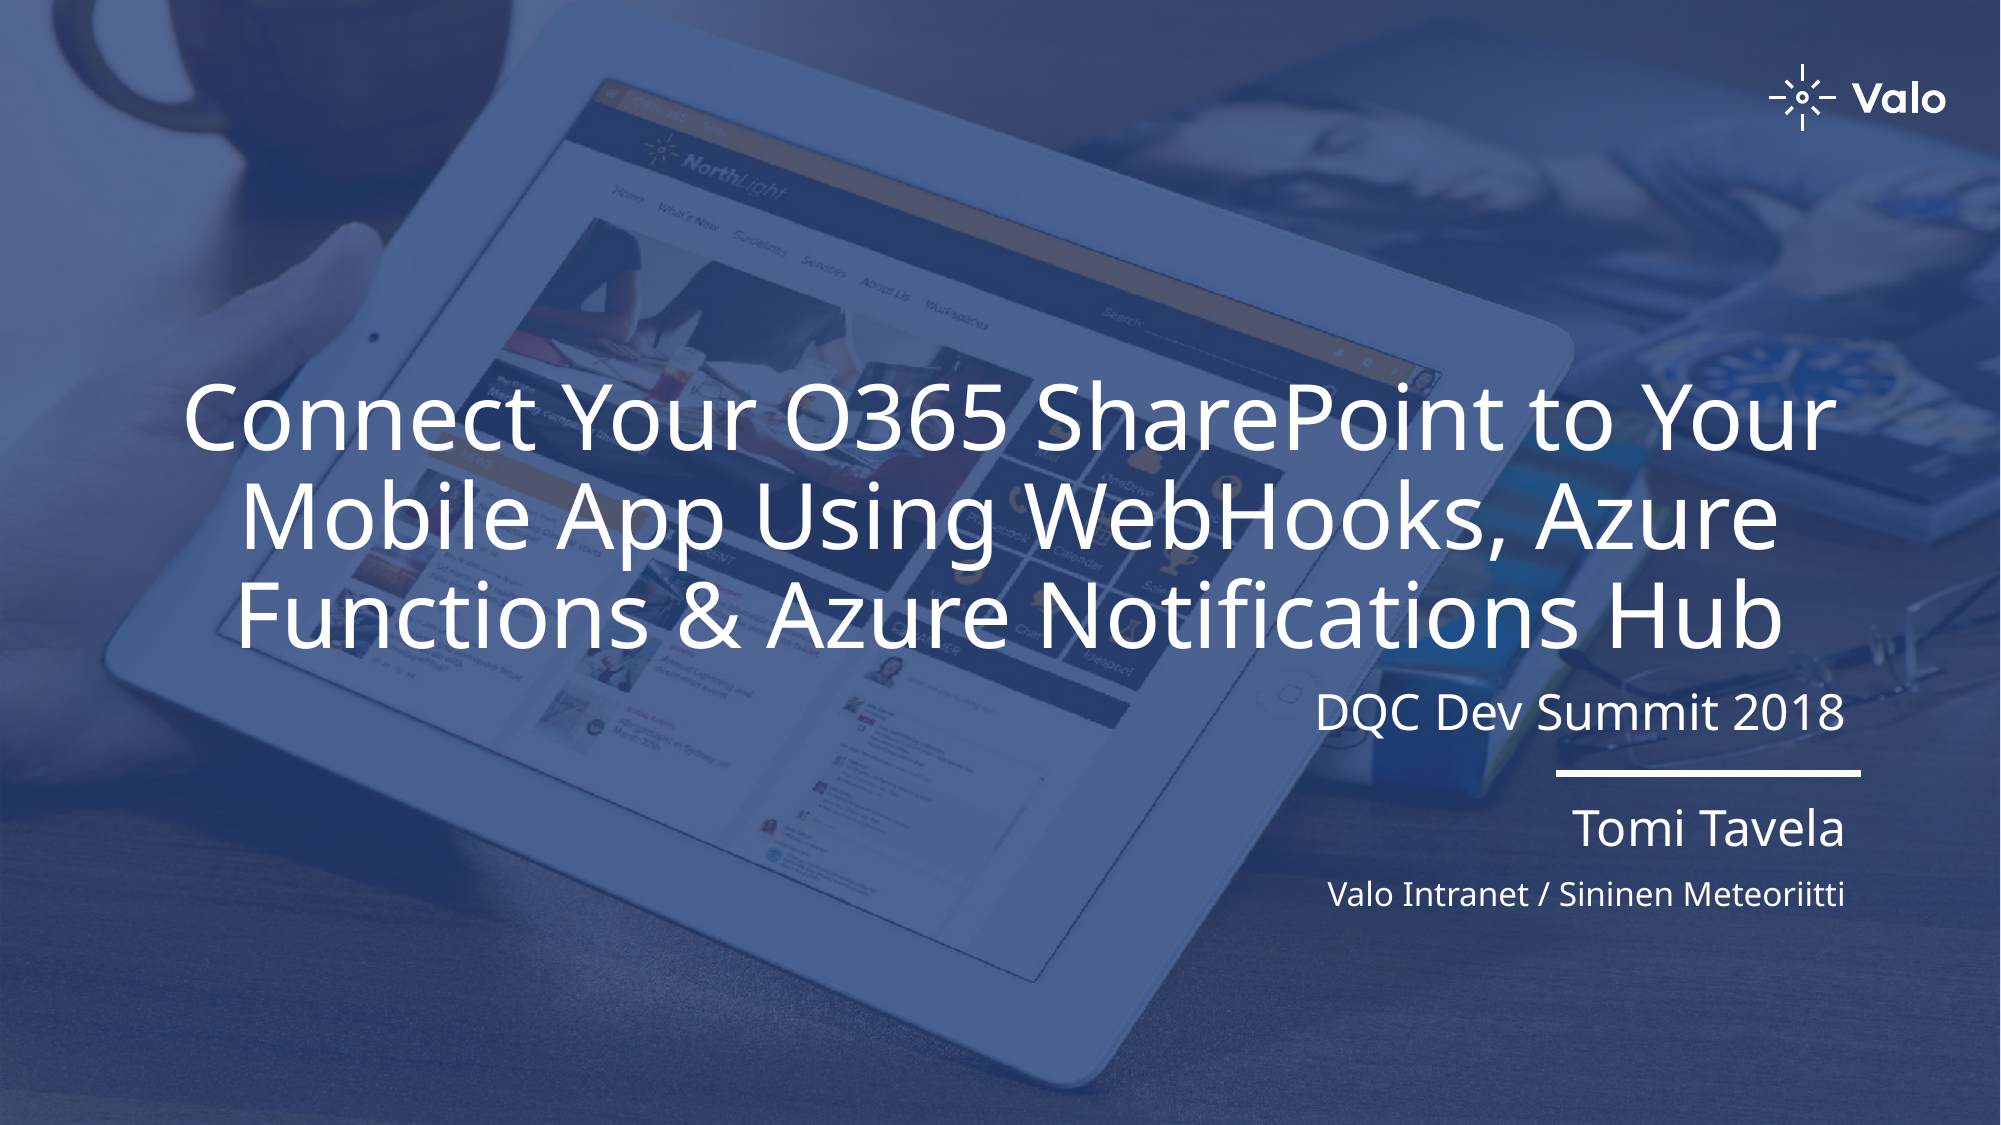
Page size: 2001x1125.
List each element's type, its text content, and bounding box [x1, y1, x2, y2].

list DQC Dev Summit 2018 [136, 680, 1862, 752]
list Tomi Tavela Valo Intranet / Sininen Meteoriitti [136, 795, 1862, 934]
picture [0, 0, 2001, 1125]
title Connect Your O365 SharePoint to Your Mobile App Using WebHooks, Azure Functions & Azure Notifications Hub [78, 207, 1944, 676]
